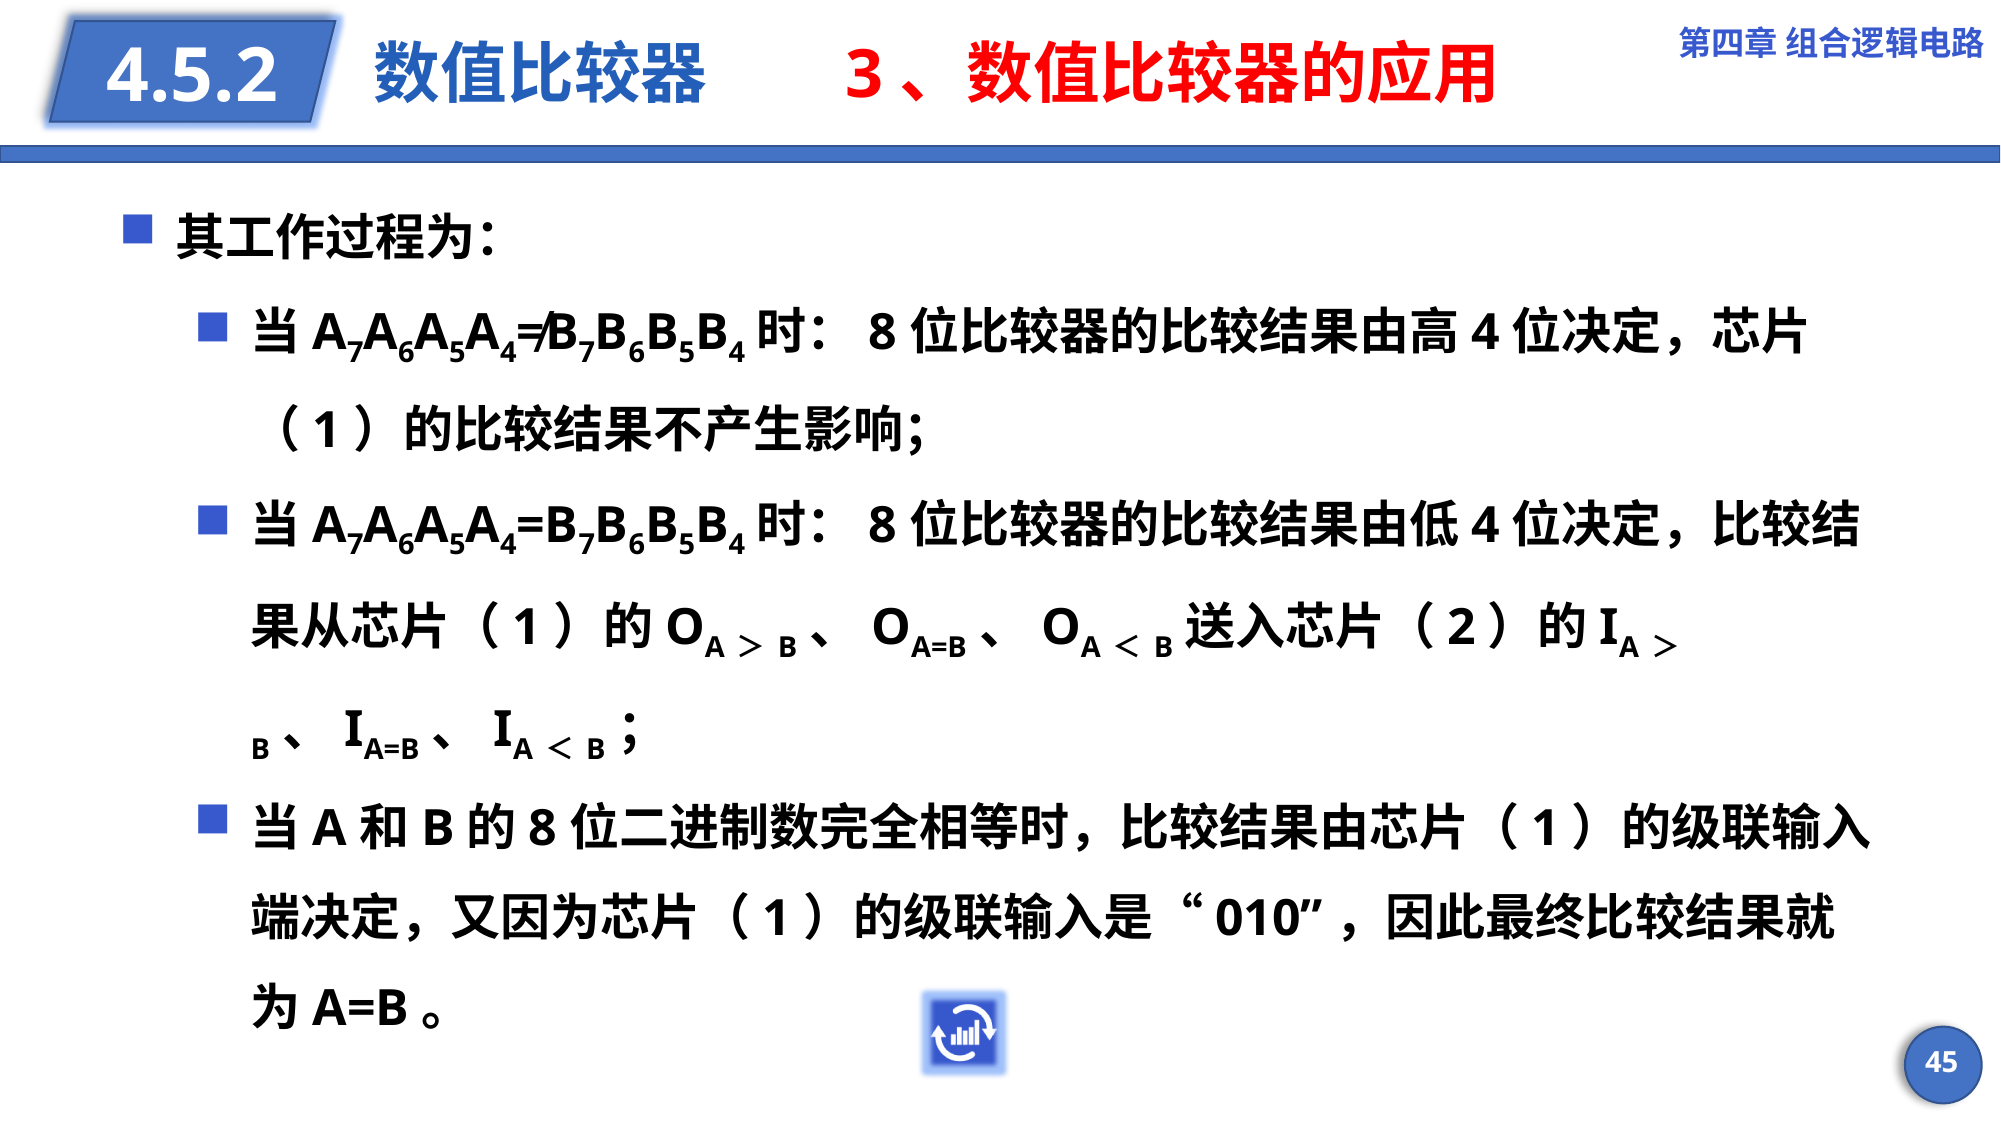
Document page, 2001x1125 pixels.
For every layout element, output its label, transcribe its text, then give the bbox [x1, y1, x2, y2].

footer 第四章 组合逻辑电路 [1654, 0, 2000, 84]
picture [926, 995, 1001, 1070]
text_box 4.5.2 [48, 20, 337, 123]
title 数值比较器 3、数值比较器的应用 [358, 16, 1590, 137]
text_box 其工作过程为： 当A7A6A5A4≠B7B6B5B4时：8位比较器的比较结果由高4位决定，芯片（1）的比较结果不产生影响； 当A7A6A5A4=B7B6B5B4时：8位比较器的比较结果由低4位决定，比较结果从芯片（1）的OA＞B、OA=B、OA＜B送入芯片（2）的IA＞B、IA=B、IA＜B； 当A和B的8位二进制数完全相等时，比较结果由芯片（1）的级联输入端决定，又因为芯片（1）的级联输入是“010”，因此最终比较结果就为A=B。 [104, 168, 1897, 1043]
slide_number 45 [1895, 1033, 1989, 1094]
